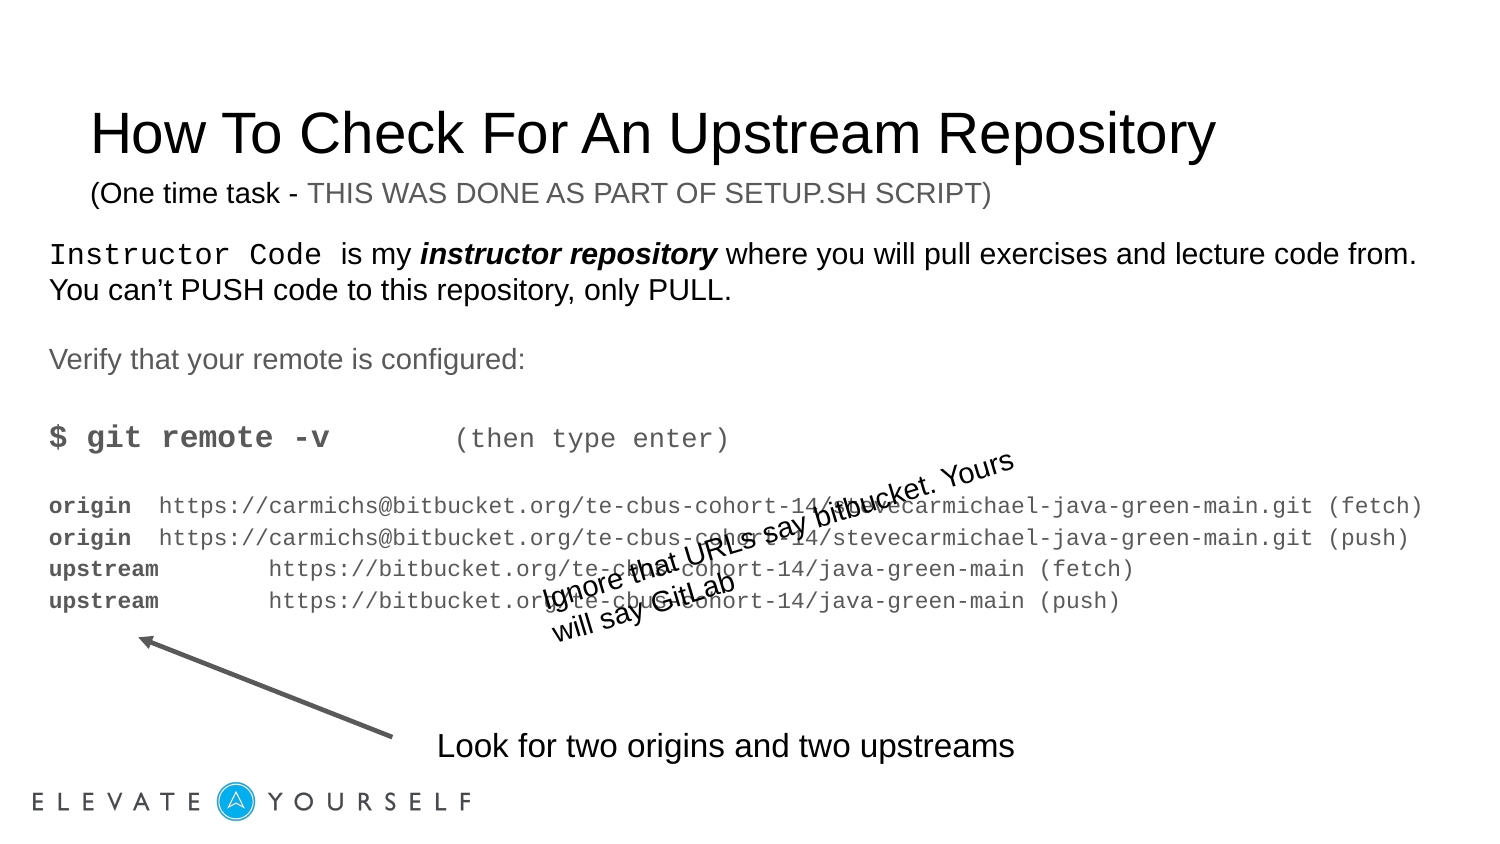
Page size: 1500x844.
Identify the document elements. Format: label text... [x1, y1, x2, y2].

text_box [138, 636, 393, 738]
text_box Look for two origins and two upstreams [421, 709, 1116, 780]
text_box Ignore that URLs say bitbucket. Yours will say GitLab [518, 411, 1080, 669]
picture [33, 781, 470, 821]
text_box Instructor Code is my instructor repository where you will pull exercises and lecture code from. You can’t PUSH code to this repository, only PULL. Verify that your remote is configured: $ git remote -v (then type enter) origin https://carmichs@bitbucket.org/te-cbus-cohort-14/stevecarmichael-java-green-main.git (fetch) origin https://carmichs@bitbucket.org/te-cbus-cohort-14/stevecarmichael-java-green-main.git (push) upstream https://bitbucket.org/te-cbus-cohort-14/java-green-main (fetch) upstream https://bitbucket.org/te-cbus-cohort-14/java-green-main (push) [33, 185, 1473, 702]
text_box (One time task - THIS WAS DONE AS PART OF SETUP.SH SCRIPT) [75, 159, 1337, 225]
title How To Check For An Upstream Repository [75, 79, 1473, 174]
